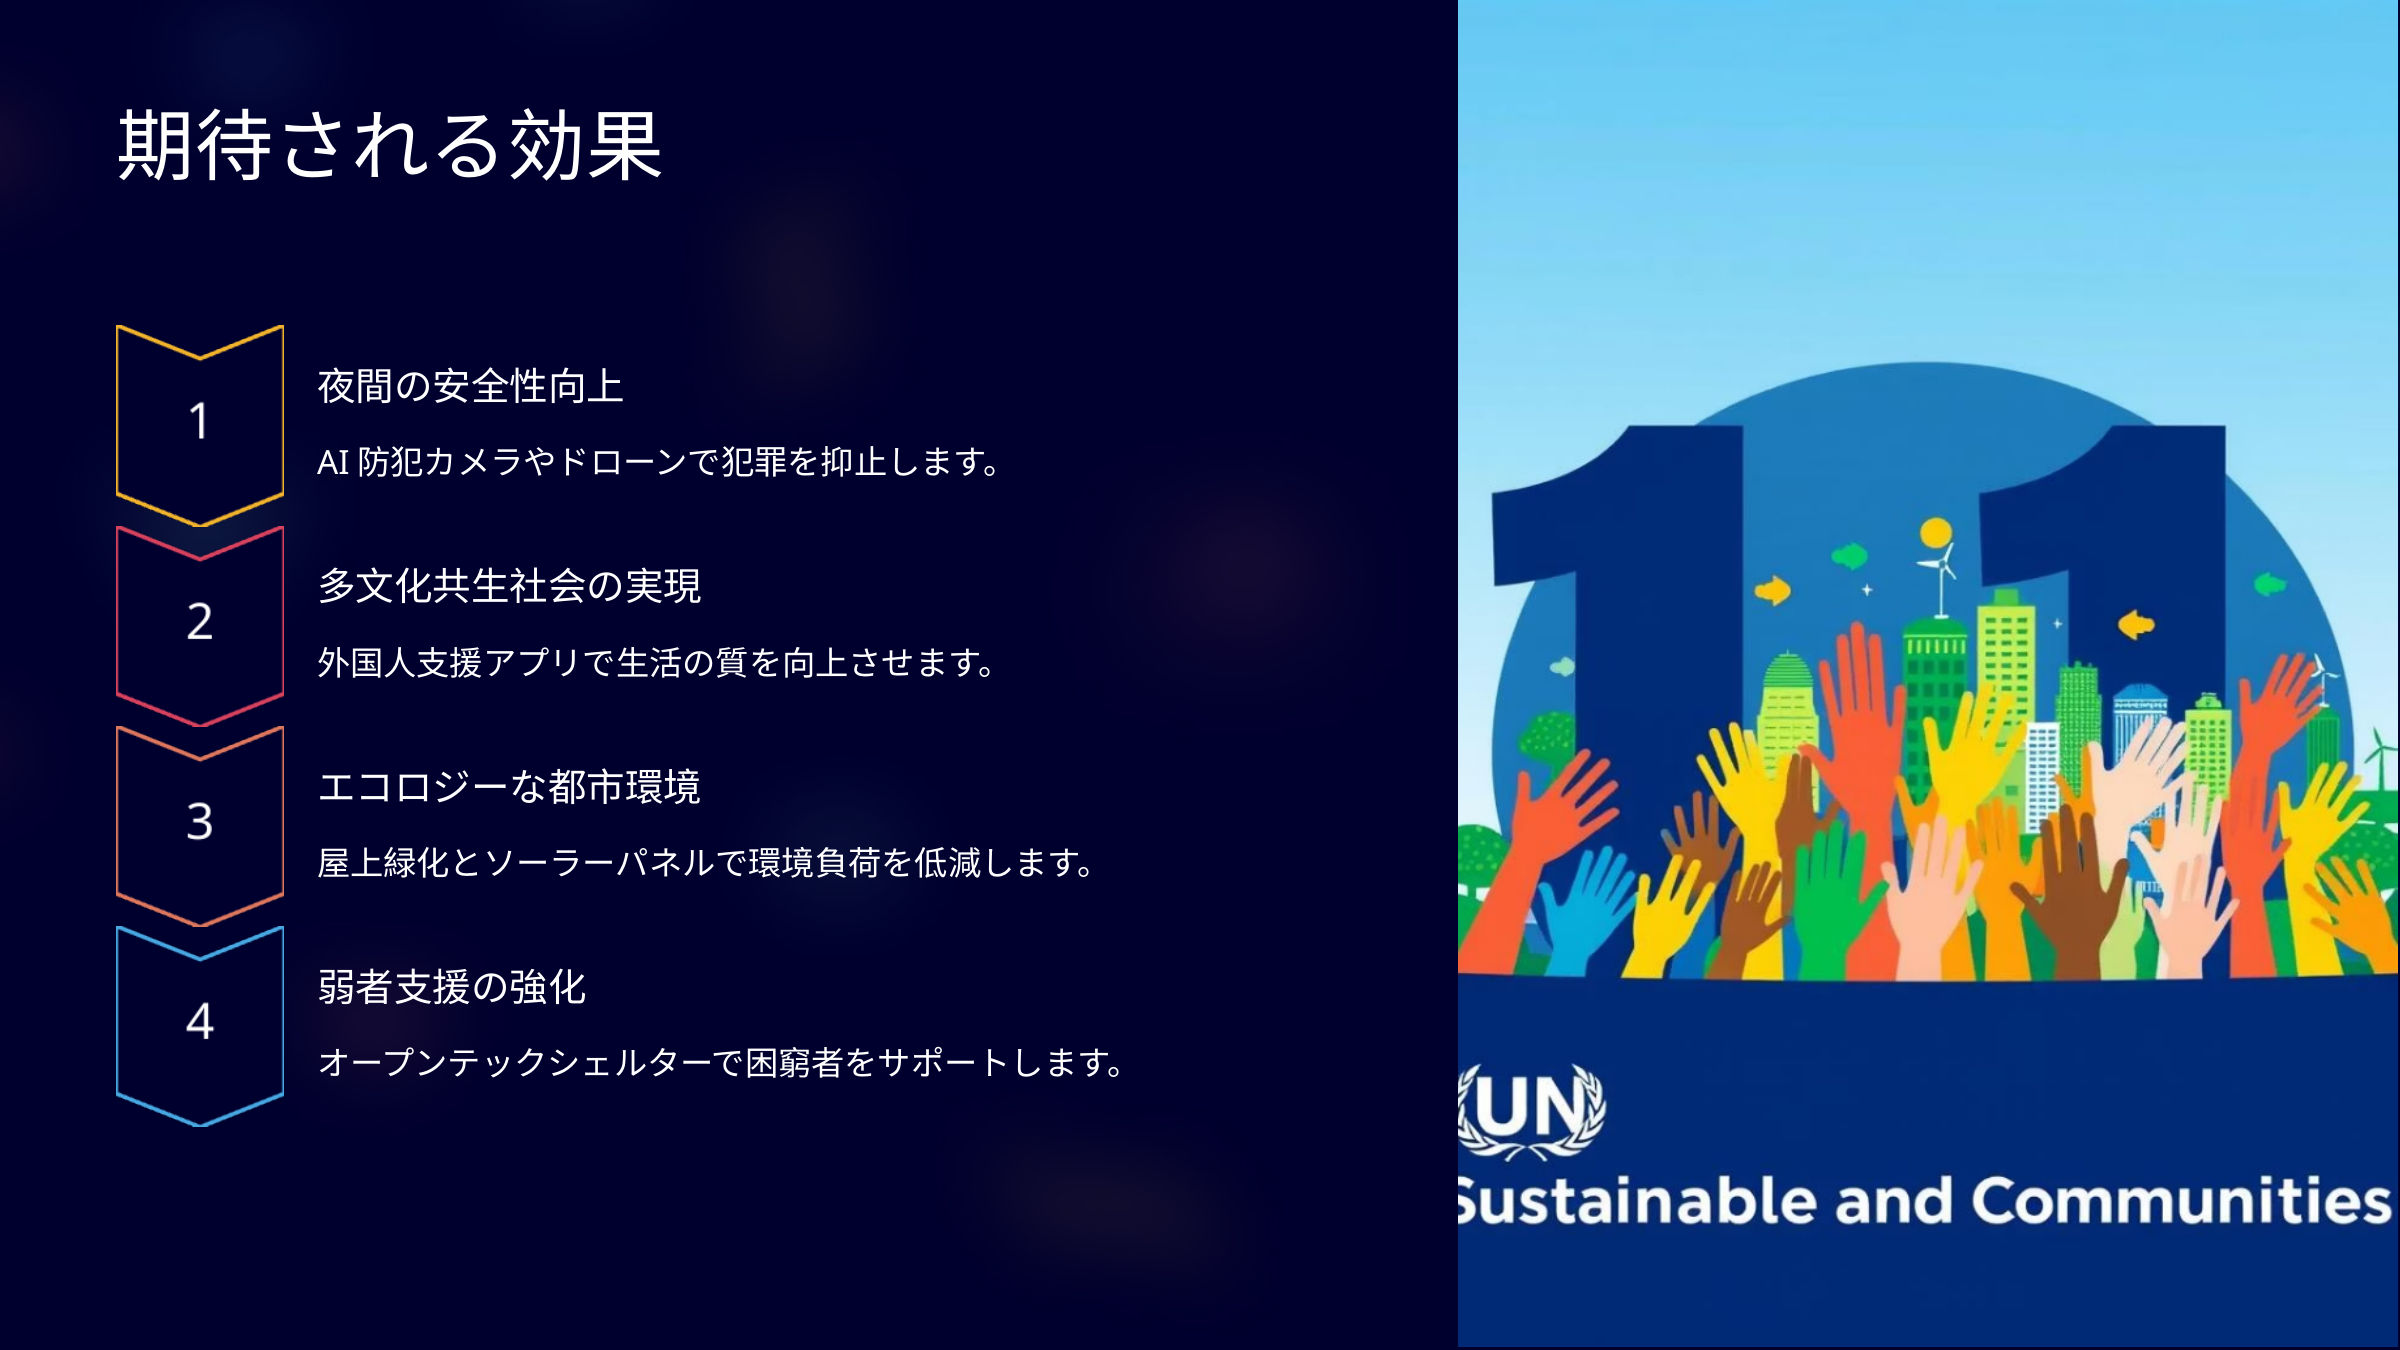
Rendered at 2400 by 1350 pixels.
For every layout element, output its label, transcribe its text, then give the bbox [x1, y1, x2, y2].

text_box 屋上緑化とソーラーパネルで環境負荷を低減します。 [317, 828, 1257, 883]
picture [116, 325, 284, 1127]
text_box 多文化共生社会の実現 [317, 559, 710, 609]
text_box オープンテックシェルターで困窮者をサポートします。 [317, 1029, 1212, 1083]
text_box エコロジーな都市環境 [317, 759, 710, 809]
text_box 期待される効果 [116, 91, 903, 190]
text_box 弱者支援の強化 [317, 960, 710, 1010]
text_box 夜間の安全性向上 [317, 359, 710, 409]
picture [1458, 0, 2398, 1348]
text_box 外国人支援アプリで生活の質を向上させます。 [317, 628, 1033, 682]
text_box AI防犯カメラやドローンで犯罪を抑止します。 [317, 428, 1085, 482]
